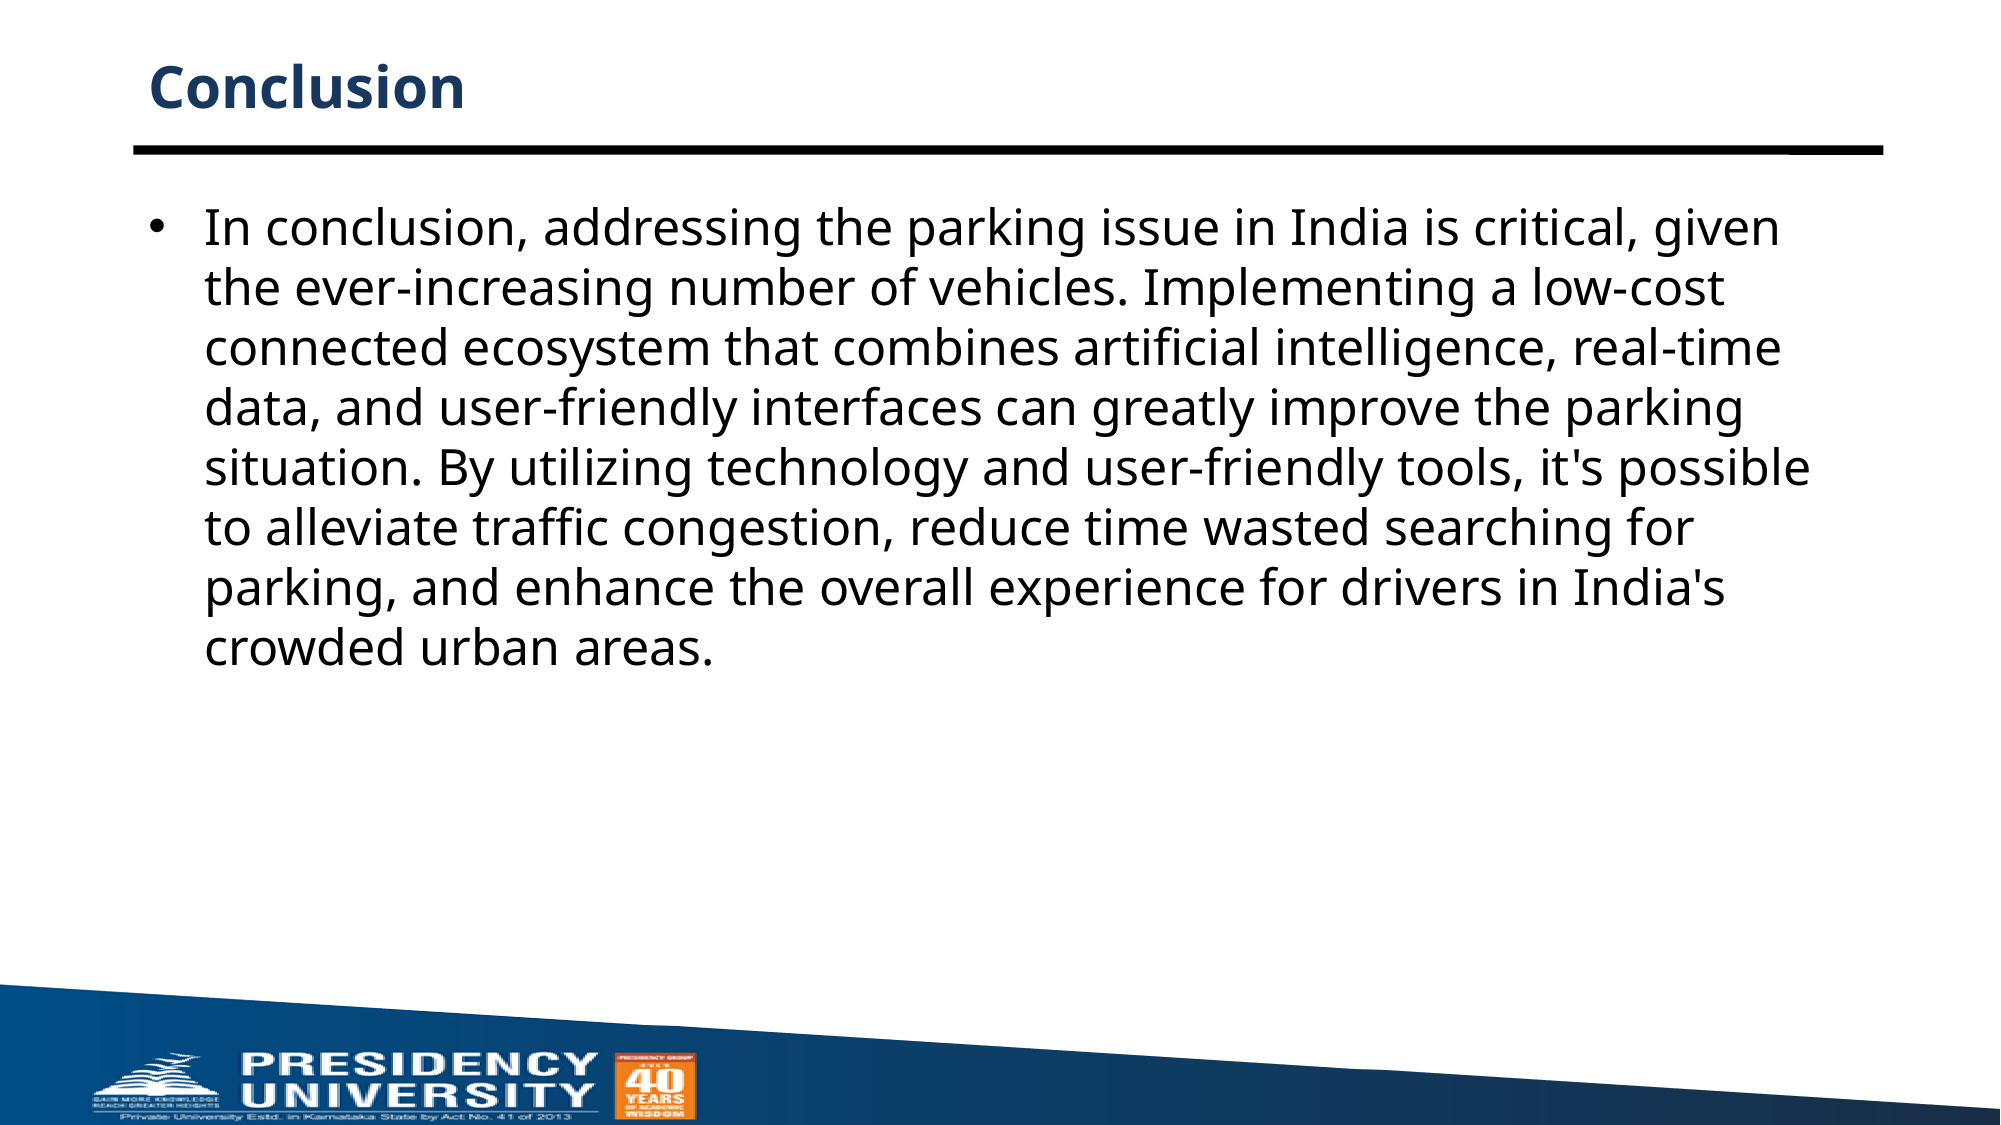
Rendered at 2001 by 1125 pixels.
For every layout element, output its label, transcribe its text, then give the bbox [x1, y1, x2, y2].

list In conclusion, addressing the parking issue in India is critical, given the ever-increasing number of vehicles. Implementing a low-cost connected ecosystem that combines artificial intelligence, real-time data, and user-friendly interfaces can greatly improve the parking situation. By utilizing technology and user-friendly tools, it's possible to alleviate traffic congestion, reduce time wasted searching for parking, and enhance the overall experience for drivers in India's crowded urban areas. [133, 187, 1884, 1000]
picture [0, 982, 2000, 1125]
title Conclusion [133, 45, 1884, 125]
